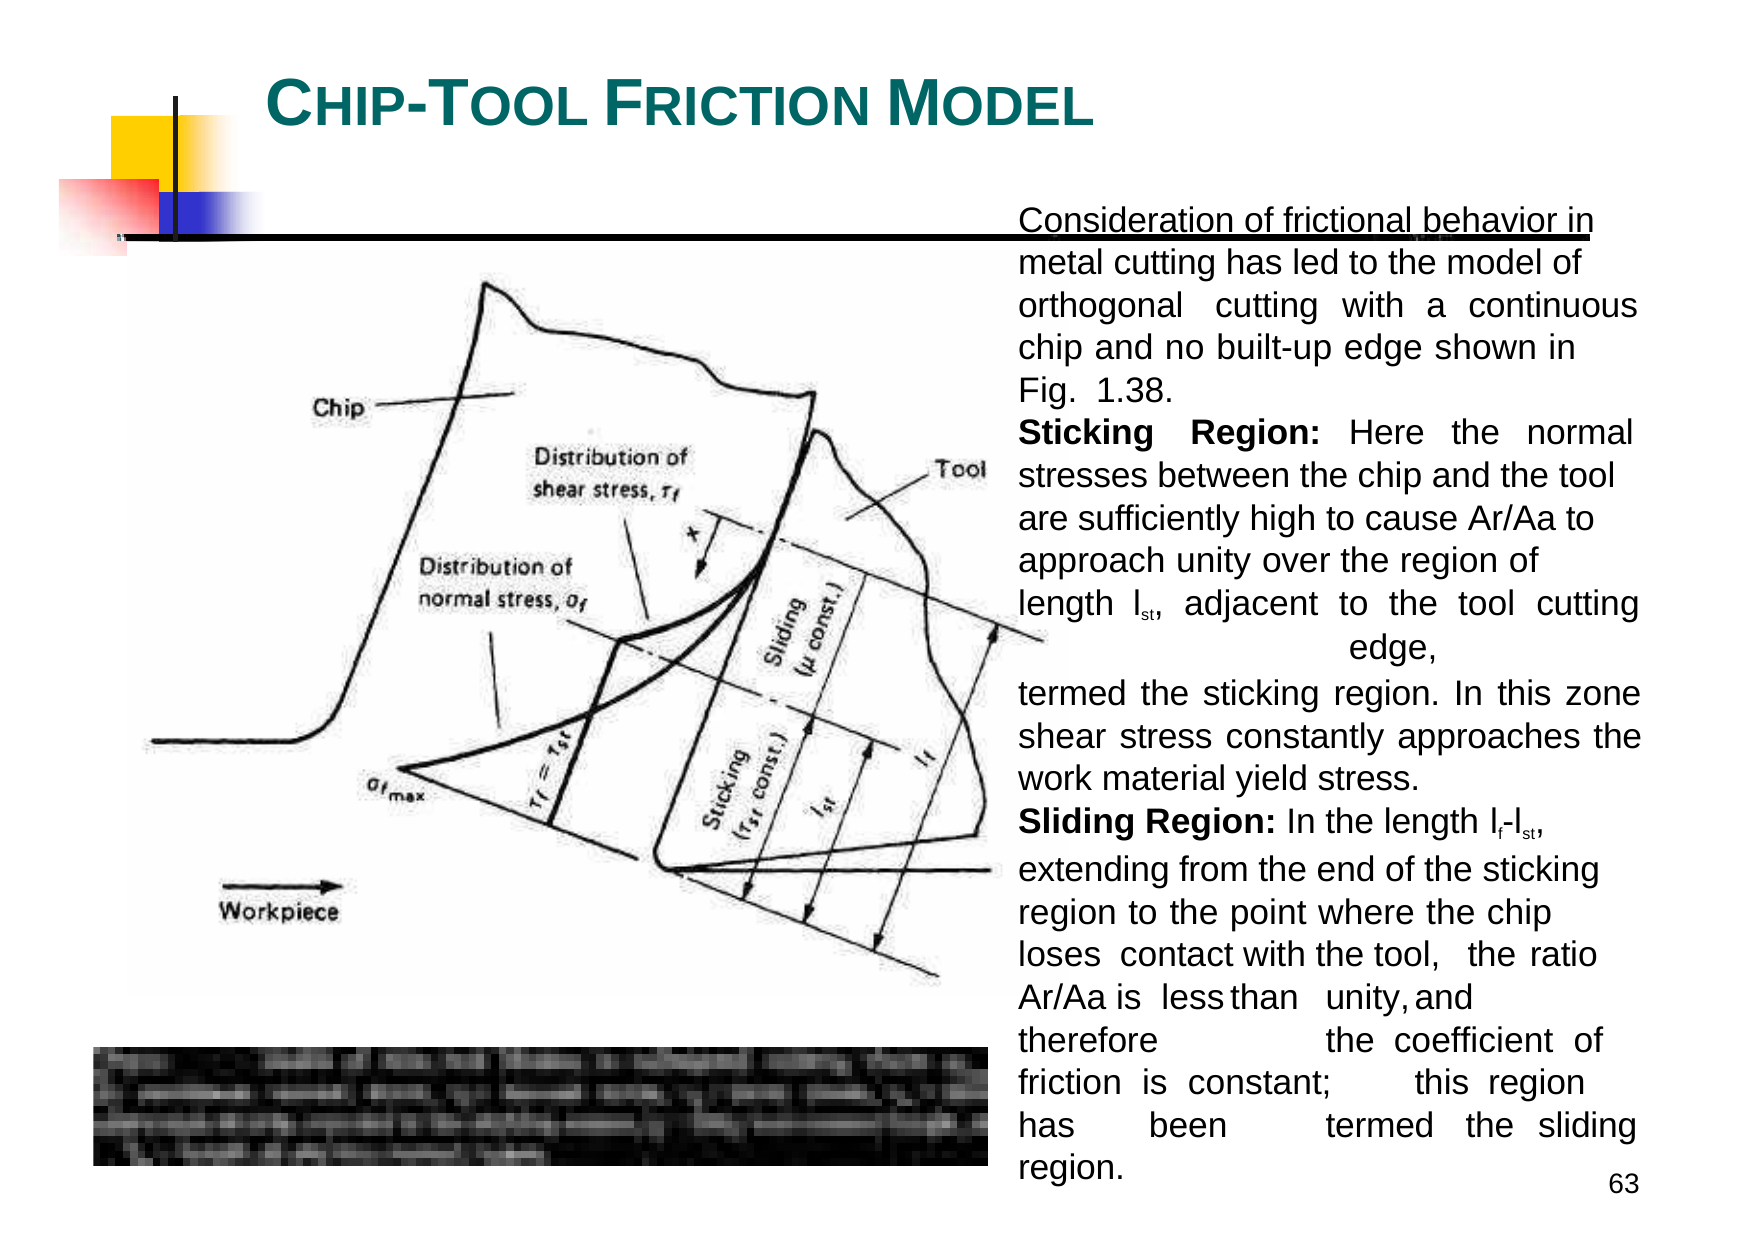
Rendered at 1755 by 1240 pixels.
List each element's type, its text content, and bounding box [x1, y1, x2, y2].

slide_number 68 [1601, 1164, 1647, 1240]
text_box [58, 93, 1591, 290]
text_box [93, 1047, 988, 1166]
text_box [127, 299, 1009, 997]
title CHIP-TOOL FRICTION MODEL [263, 56, 1099, 91]
text_box Consideration of frictional behavior in metal cutting has led to the model of orthogonal cutting with a continuous chip and no built-up edge shown in Fig. 1.38. Sticking Region: Here the normal stresses between the chip and the tool are sufficiently high to cause Ar/Aa to approach unity over the region of length lst, adjacent to the tool cutting edge, termed the sticking region. In this zone shear stress constantly approaches the work material yield stress. Sliding Region: In the length lf-lst, extending from the end of the sticking region to the point where the chip loses contact with the tool, the ratio Ar/Aa is less than unity, and therefore the coefficient of friction is constant; this region has been termed the sliding region. [1009, 194, 1662, 1187]
